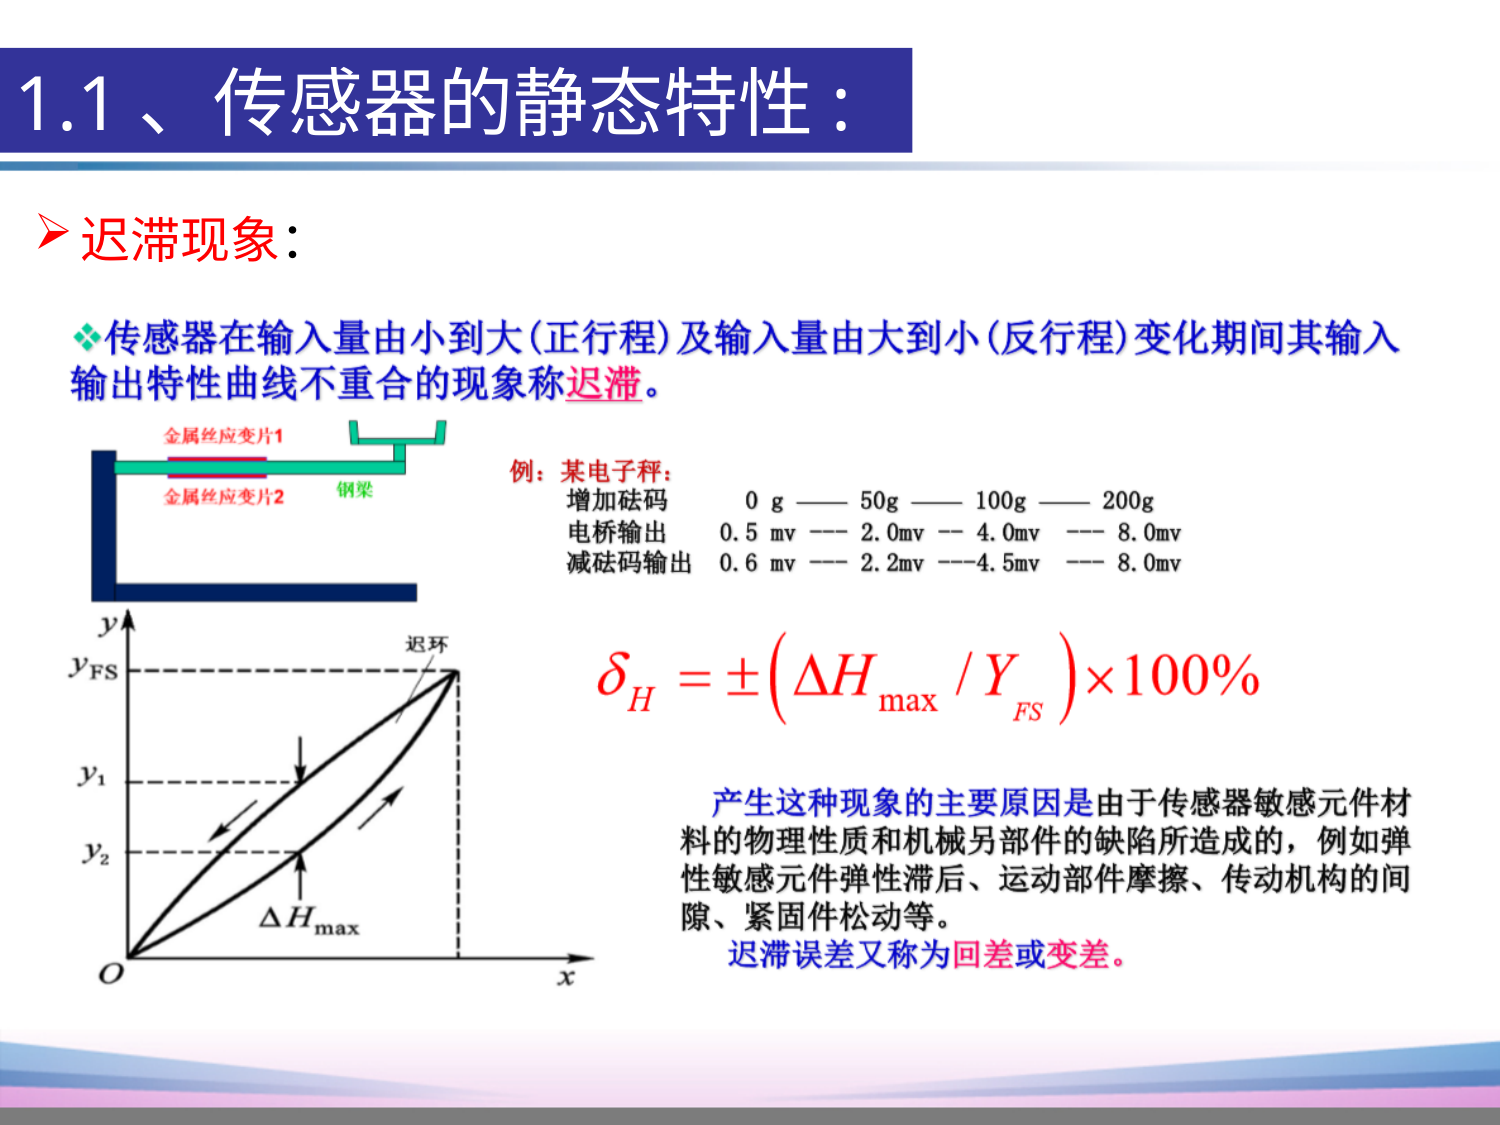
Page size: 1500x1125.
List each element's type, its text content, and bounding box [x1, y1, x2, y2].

picture [0, 0, 1500, 1125]
text_box 1.1、传感器的静态特性: [0, 47, 913, 153]
text_box 迟滞现象： [19, 200, 1422, 276]
